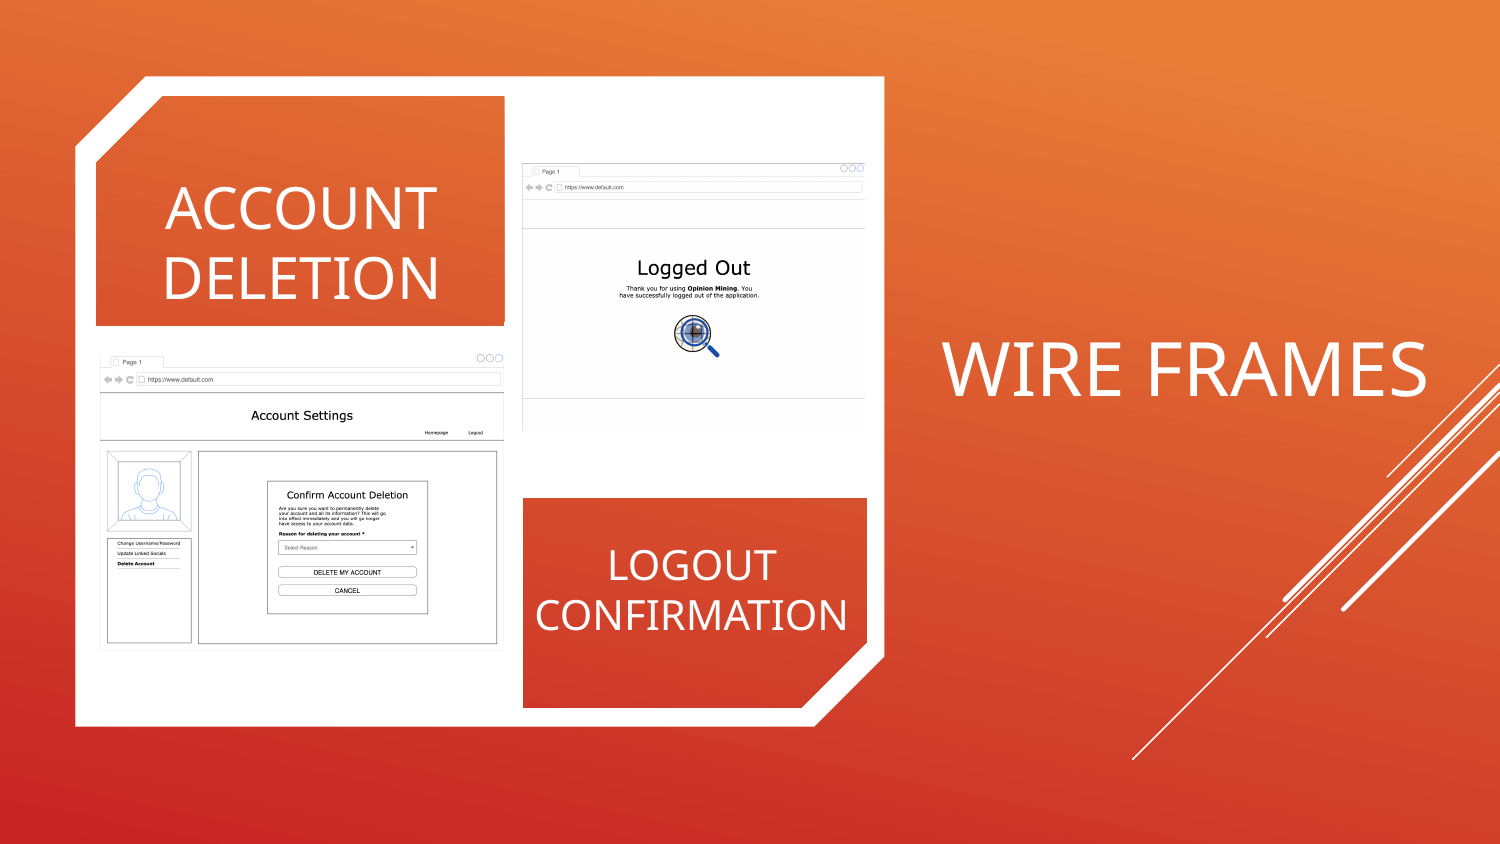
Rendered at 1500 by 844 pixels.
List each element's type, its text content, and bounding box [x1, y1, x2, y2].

text_box [0, 0, 1500, 844]
text_box [74, 75, 886, 729]
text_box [1132, 364, 1500, 760]
text_box Logout confirmation [504, 436, 885, 647]
title Wire frames [926, 278, 1489, 419]
picture [100, 352, 504, 651]
text_box [521, 647, 864, 710]
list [522, 163, 865, 432]
text_box Account deletion [115, 103, 488, 319]
text_box [95, 95, 506, 327]
